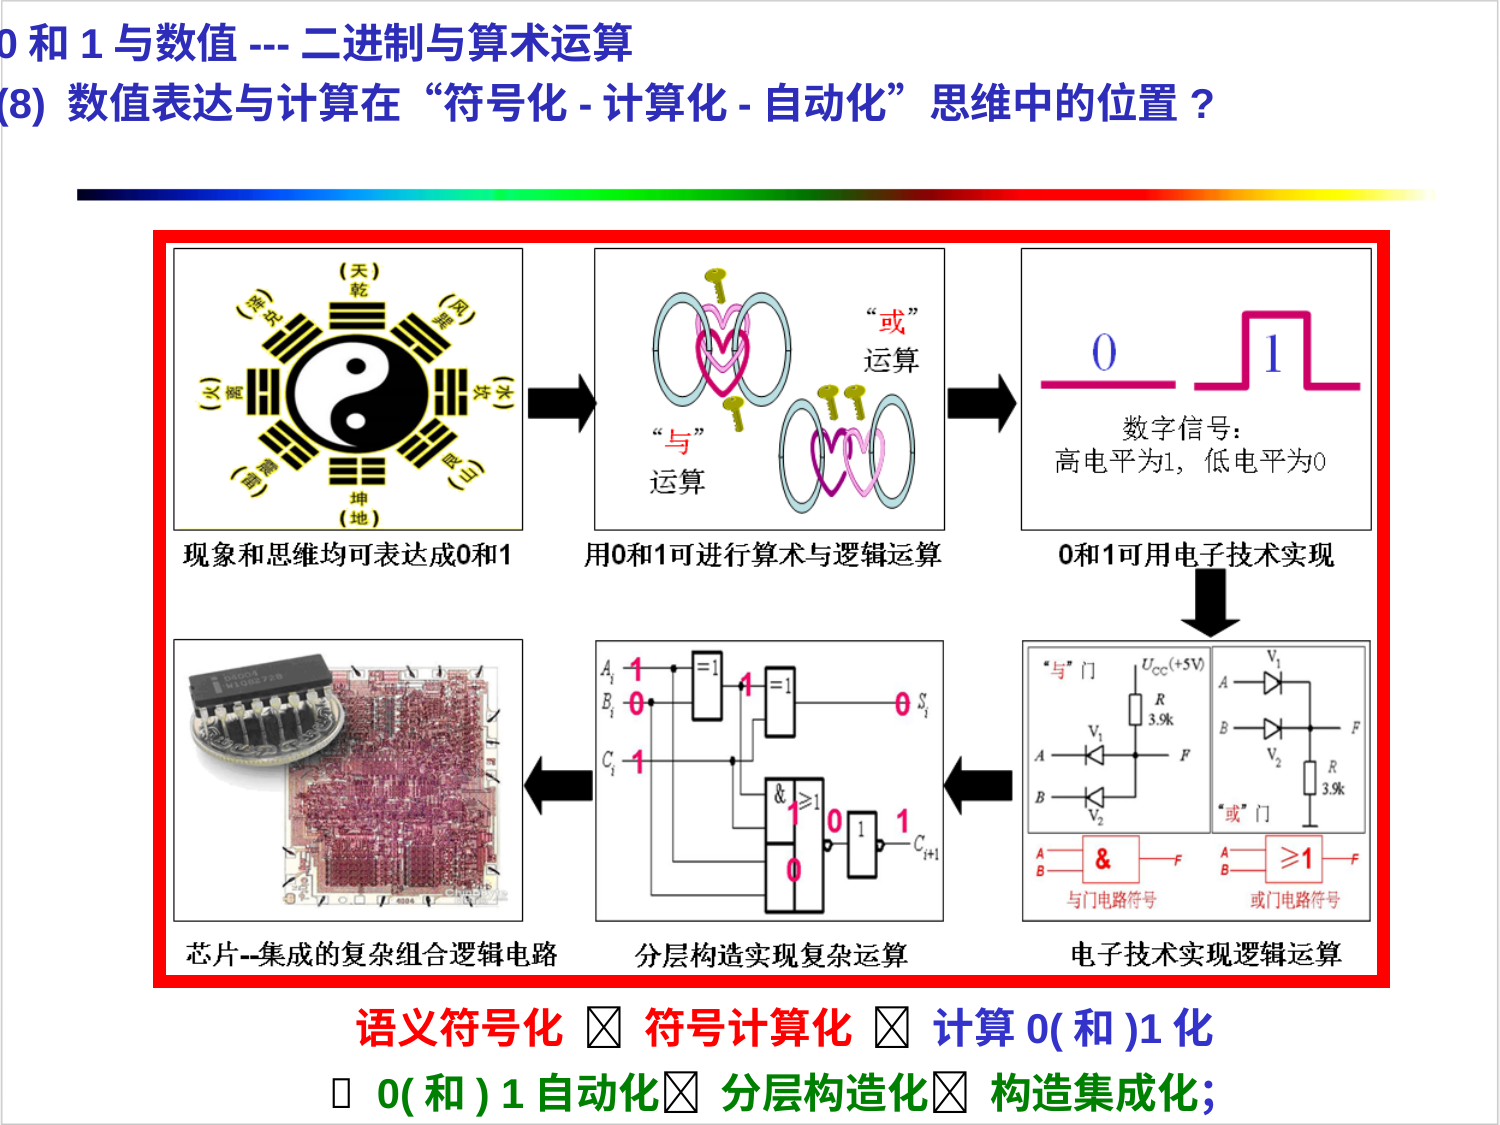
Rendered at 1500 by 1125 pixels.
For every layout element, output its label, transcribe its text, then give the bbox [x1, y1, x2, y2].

text_box 语义符号化  符号计算化  计算0(和)1化  0(和) 1自动化 分层构造化 构造集成化； [232, 988, 1338, 1125]
picture [0, 0, 1500, 1125]
picture [165, 242, 1378, 976]
text_box 0和1与数值---二进制与算术运算 (8) 数值表达与计算在“符号化-计算化-自动化”思维中的位置? [0, 0, 1230, 135]
